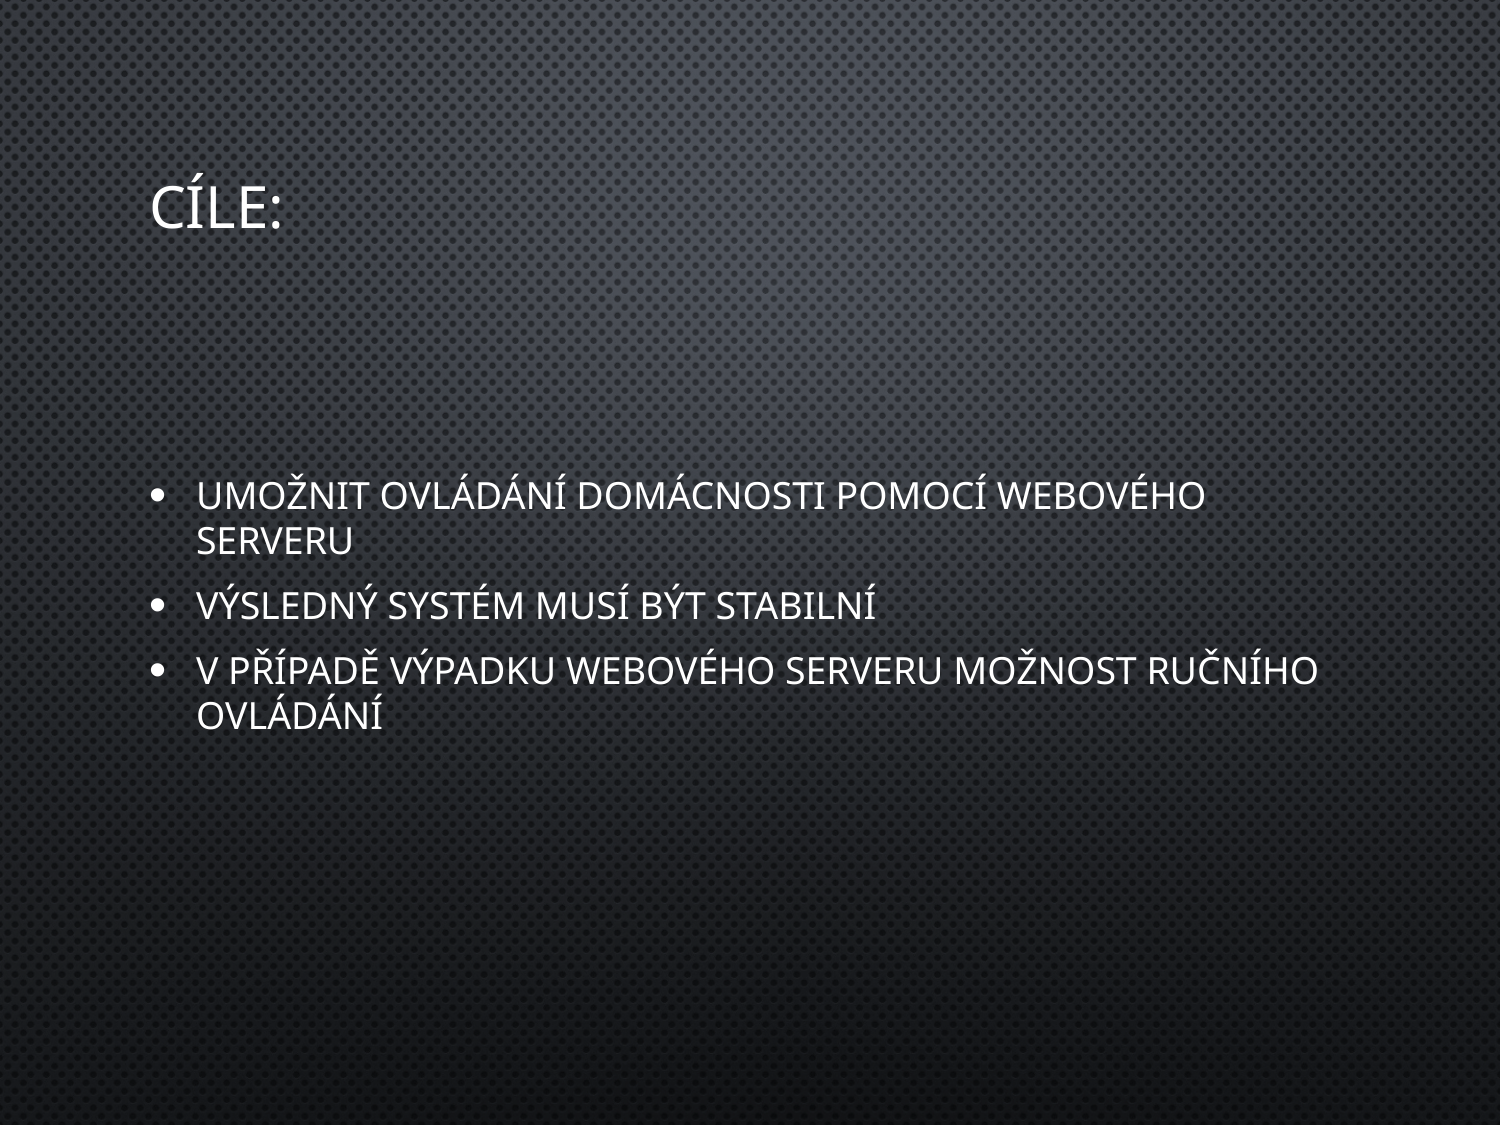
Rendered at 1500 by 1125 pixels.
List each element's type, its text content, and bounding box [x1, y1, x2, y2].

title Cíle: [134, 97, 1367, 314]
list umožnit ovládání domácnosti pomocí webového serveru Výsledný systém musí být stabilní V případě výpadku webového serveru možnost ručního ovládání [134, 338, 1367, 1001]
